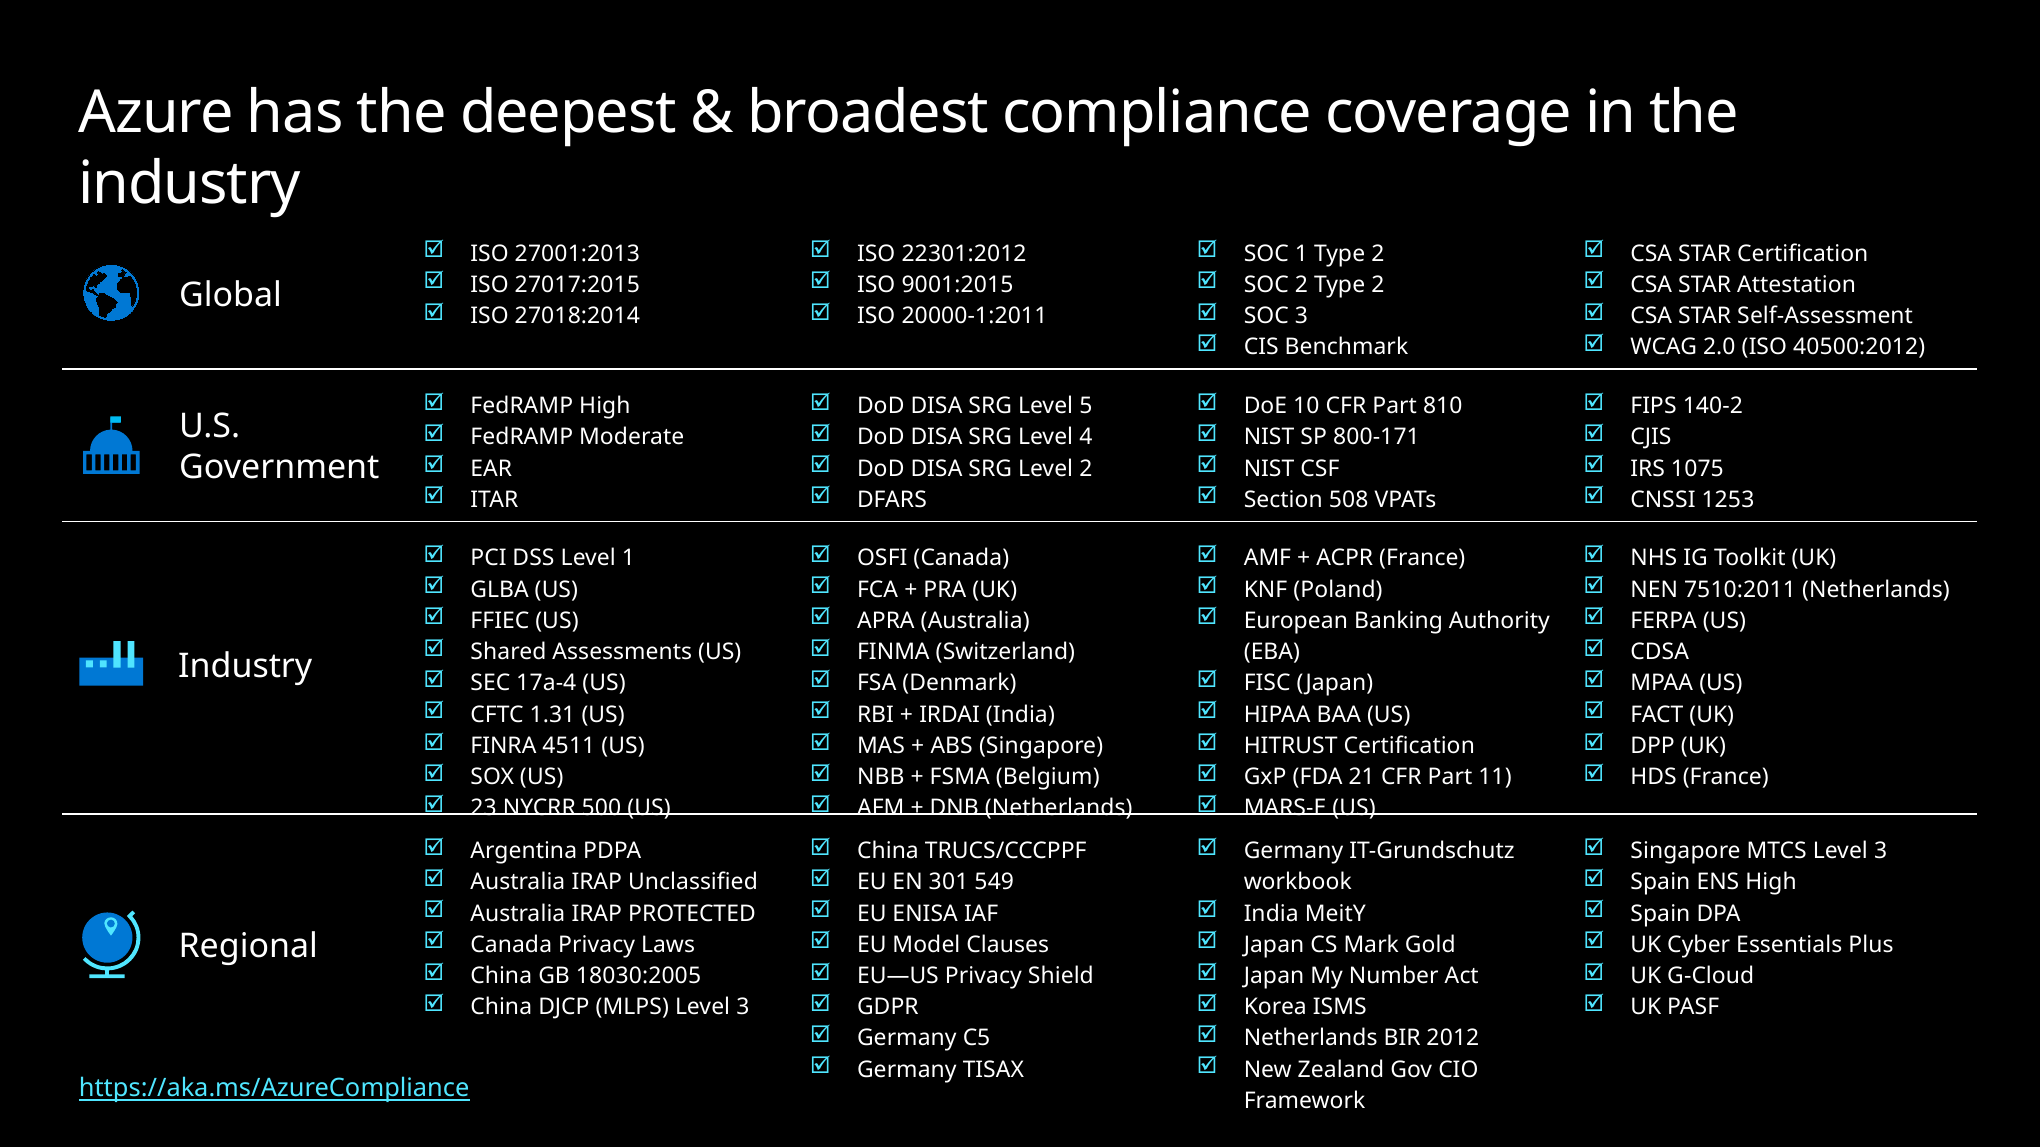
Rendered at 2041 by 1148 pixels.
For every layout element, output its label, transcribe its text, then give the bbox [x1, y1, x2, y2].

table_header SOC 1 Type 2 SOC 2 Type 2 SOC 3 CIS Benchmark [1196, 235, 1578, 363]
table_header DoD DISA SRG Level 5 DoD DISA SRG Level 4 DoD DISA SRG Level 2 DFARS [809, 489, 1191, 516]
table_header CSA STAR Certification CSA STAR Attestation CSA STAR Self-Assessment WCAG 2.0 (ISO 40500:2012) [1582, 235, 1965, 363]
title Azure has the deepest & broadest compliance coverage in the industry [78, 72, 1922, 145]
table_header AMF + ACPR (France) KNF (Poland) European Banking Authority (EBA) FISC (Japan) HIPAA BAA (US) HITRUST Certification GxP (FDA 21 CFR Part 11) MARS-E (US) [1196, 686, 1578, 813]
table_header OSFI (Canada) FCA + PRA (UK) APRA (Australia) FINMA (Switzerland) FSA (Denmark) RBI + IRDAI (India) MAS + ABS (Singapore) NBB + FSMA (Belgium) AFM + DNB (Netherlands) [809, 686, 1191, 813]
table_header DoE 10 CFR Part 810 NIST SP 800-171 NIST CSF Section 508 VPATs [1196, 489, 1578, 516]
table_header PCI DSS Level 1 GLBA (US) FFIEC (US) Shared Assessments (US) SEC 17a-4 (US) CFTC 1.31 (US) FINRA 4511 (US) SOX (US) 23 NYCRR 500 (US) [422, 686, 805, 813]
table_header FedRAMP High FedRAMP Moderate EAR ITAR [422, 489, 805, 516]
table_header China TRUCS/CCCPPF EU EN 301 549 EU ENISA IAF EU Model Clauses EU—US Privacy Shield GDPR Germany C5 Germany TISAX [809, 979, 1191, 1085]
table_header NHS IG Toolkit (UK) NEN 7510:2011 (Netherlands) FERPA (US) CDSA MPAA (US) FACT (UK) DPP (UK) HDS (France) [1582, 686, 1965, 793]
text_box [61, 368, 1978, 489]
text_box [61, 521, 1978, 686]
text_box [82, 264, 283, 322]
table_header Germany IT-Grundschutz workbook India MeitY Japan CS Mark Gold Japan My Number Act Korea ISMS Netherlands BIR 2012 New Zealand Gov CIO Framework [1196, 979, 1578, 1117]
table_header Argentina PDPA Australia IRAP Unclassified Australia IRAP PROTECTED Canada Privacy Laws China GB 18030:2005 China DJCP (MLPS) Level 3 [422, 979, 805, 1023]
table_header Singapore MTCS Level 3 Spain ENS High Spain DPA UK Cyber Essentials Plus UK G-Cloud UK PASF [1582, 979, 1965, 1023]
table_header ISO 27001:2013 ISO 27017:2015 ISO 27018:2014 [422, 235, 805, 332]
text_box https://aka.ms/AzureCompliance [78, 1070, 798, 1106]
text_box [61, 813, 1978, 979]
table_header ISO 22301:2012 ISO 9001:2015 ISO 20000-1:2011 [809, 235, 1191, 332]
table_header FIPS 140-2 CJIS IRS 1075 CNSSI 1253 [1582, 489, 1965, 516]
